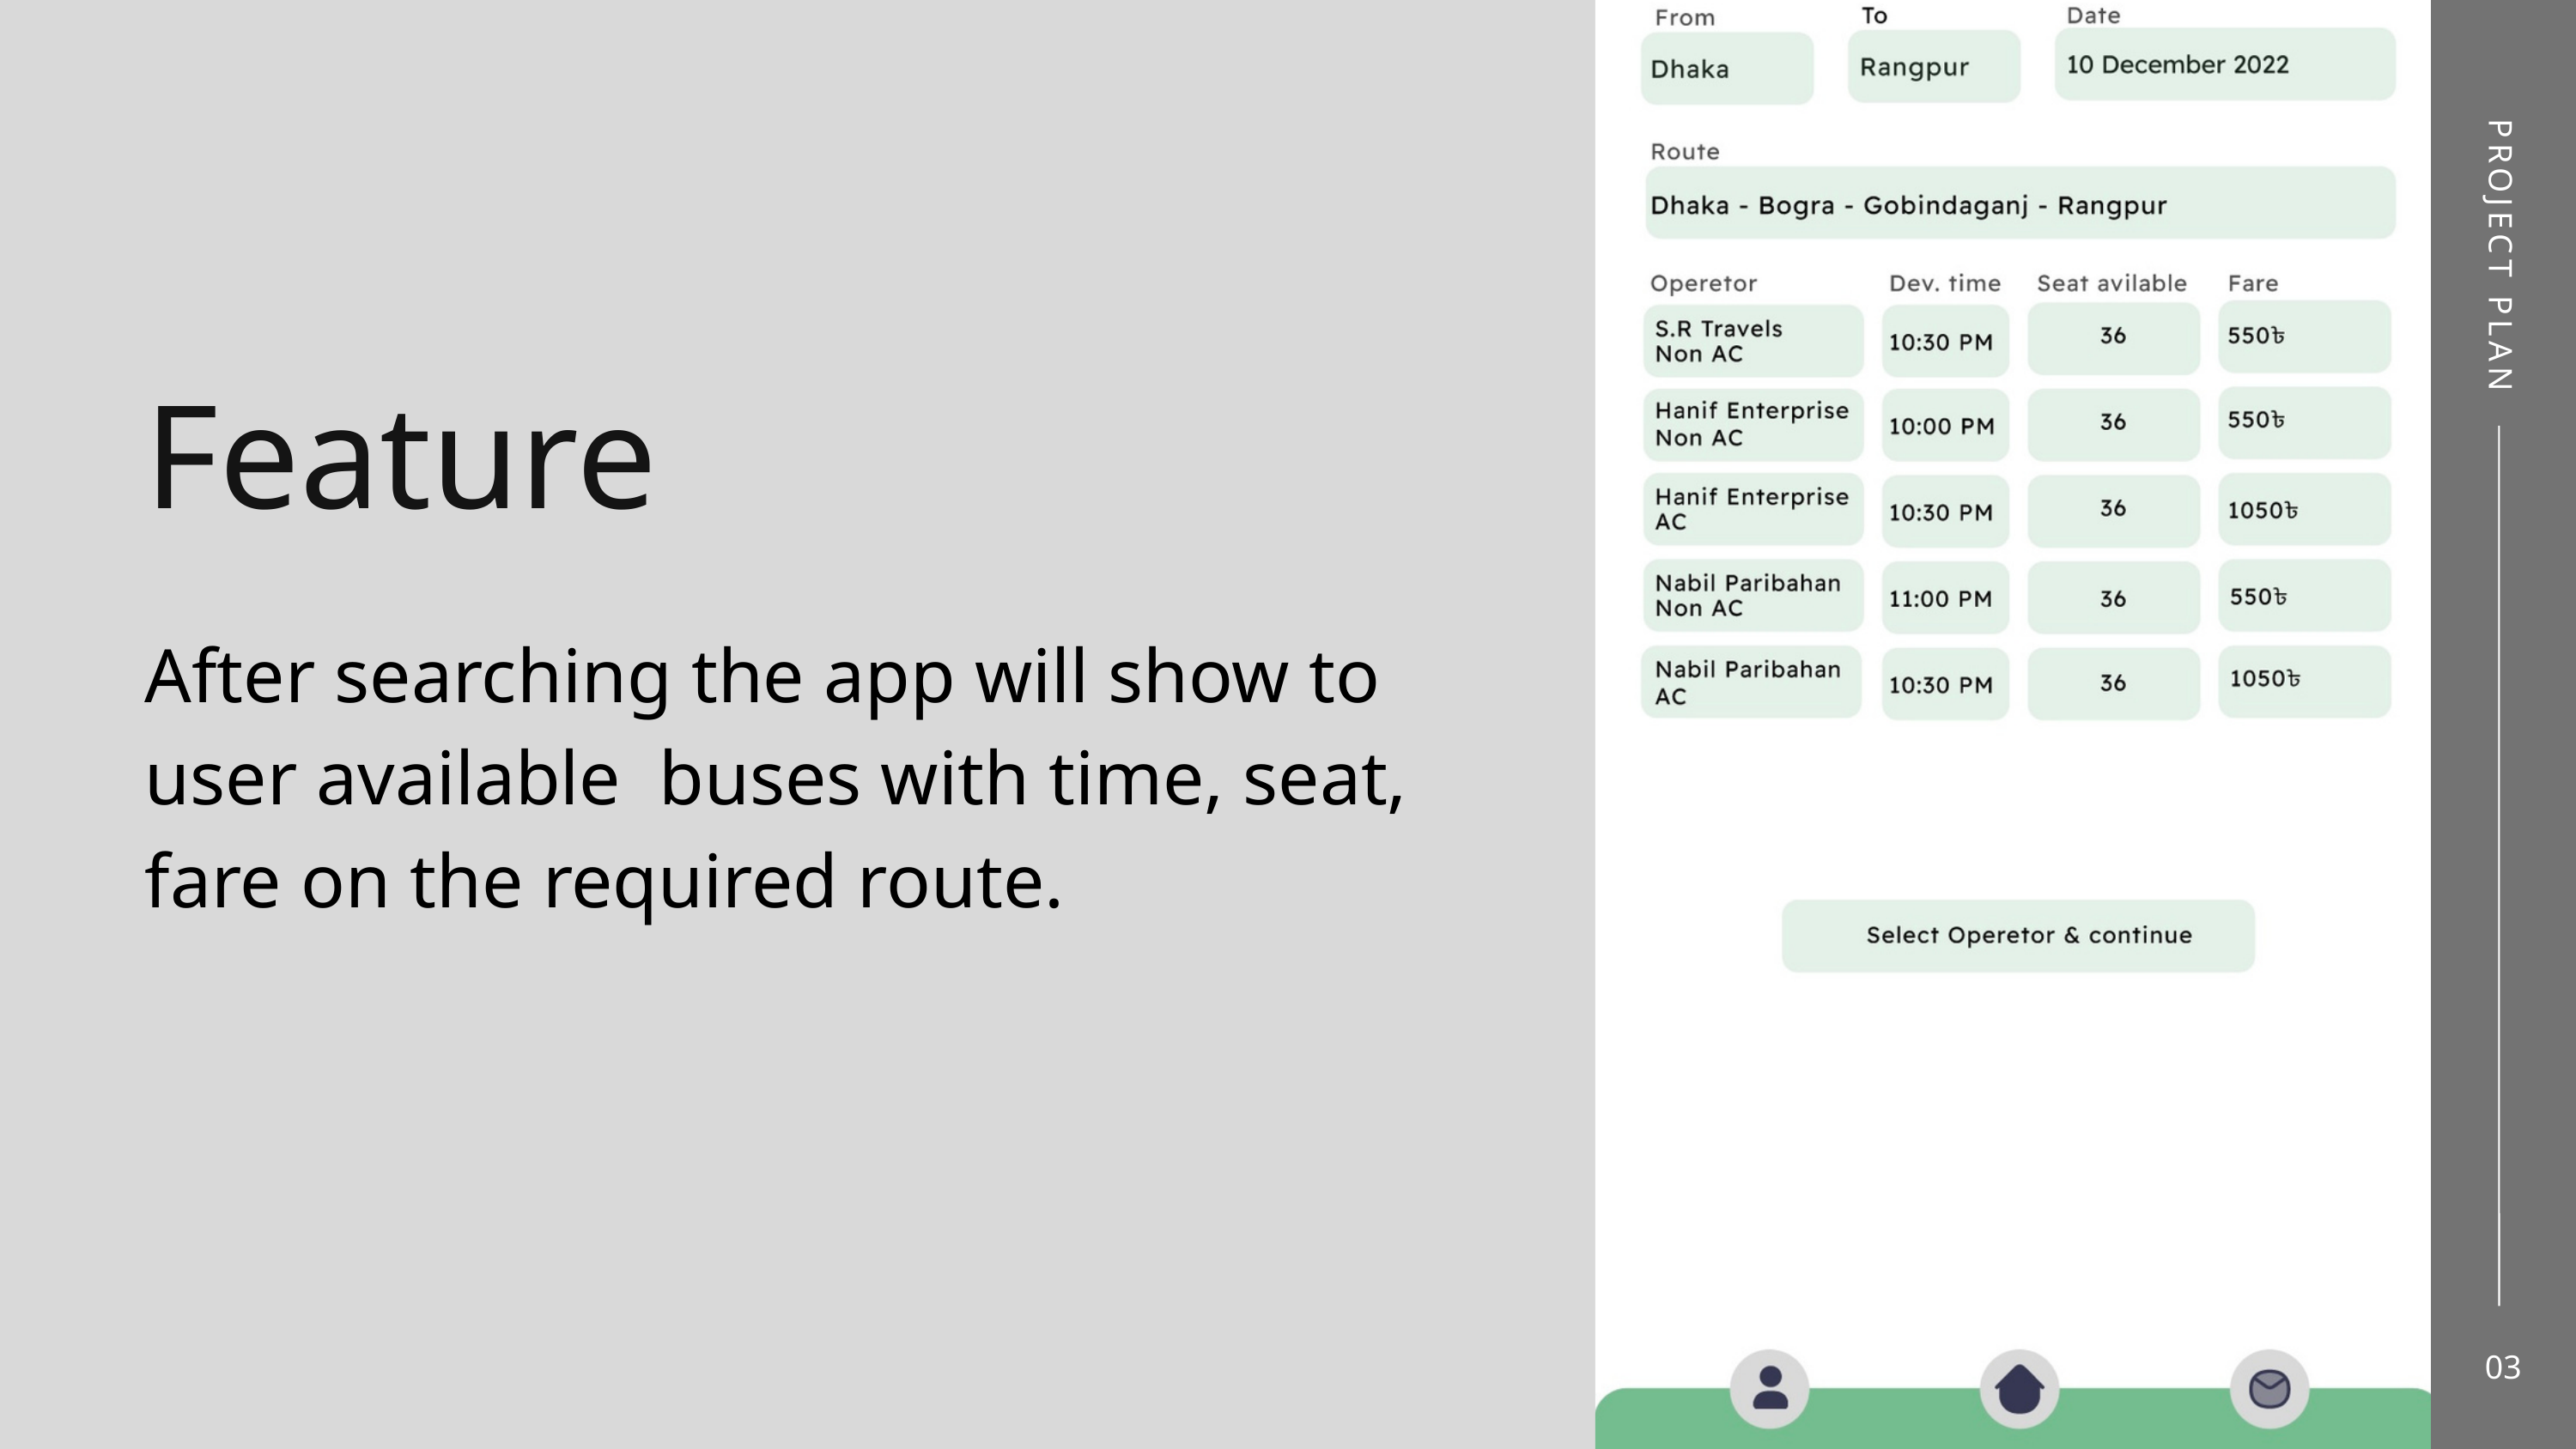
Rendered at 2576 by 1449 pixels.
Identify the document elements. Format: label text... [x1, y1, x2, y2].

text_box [1595, 0, 2447, 1449]
text_box [2447, 0, 2576, 1449]
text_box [2463, 118, 2544, 1384]
text_box Feature [144, 365, 1371, 538]
text_box After searching the app will show to user available buses with time, seat, fare on the required route. [144, 614, 1486, 923]
